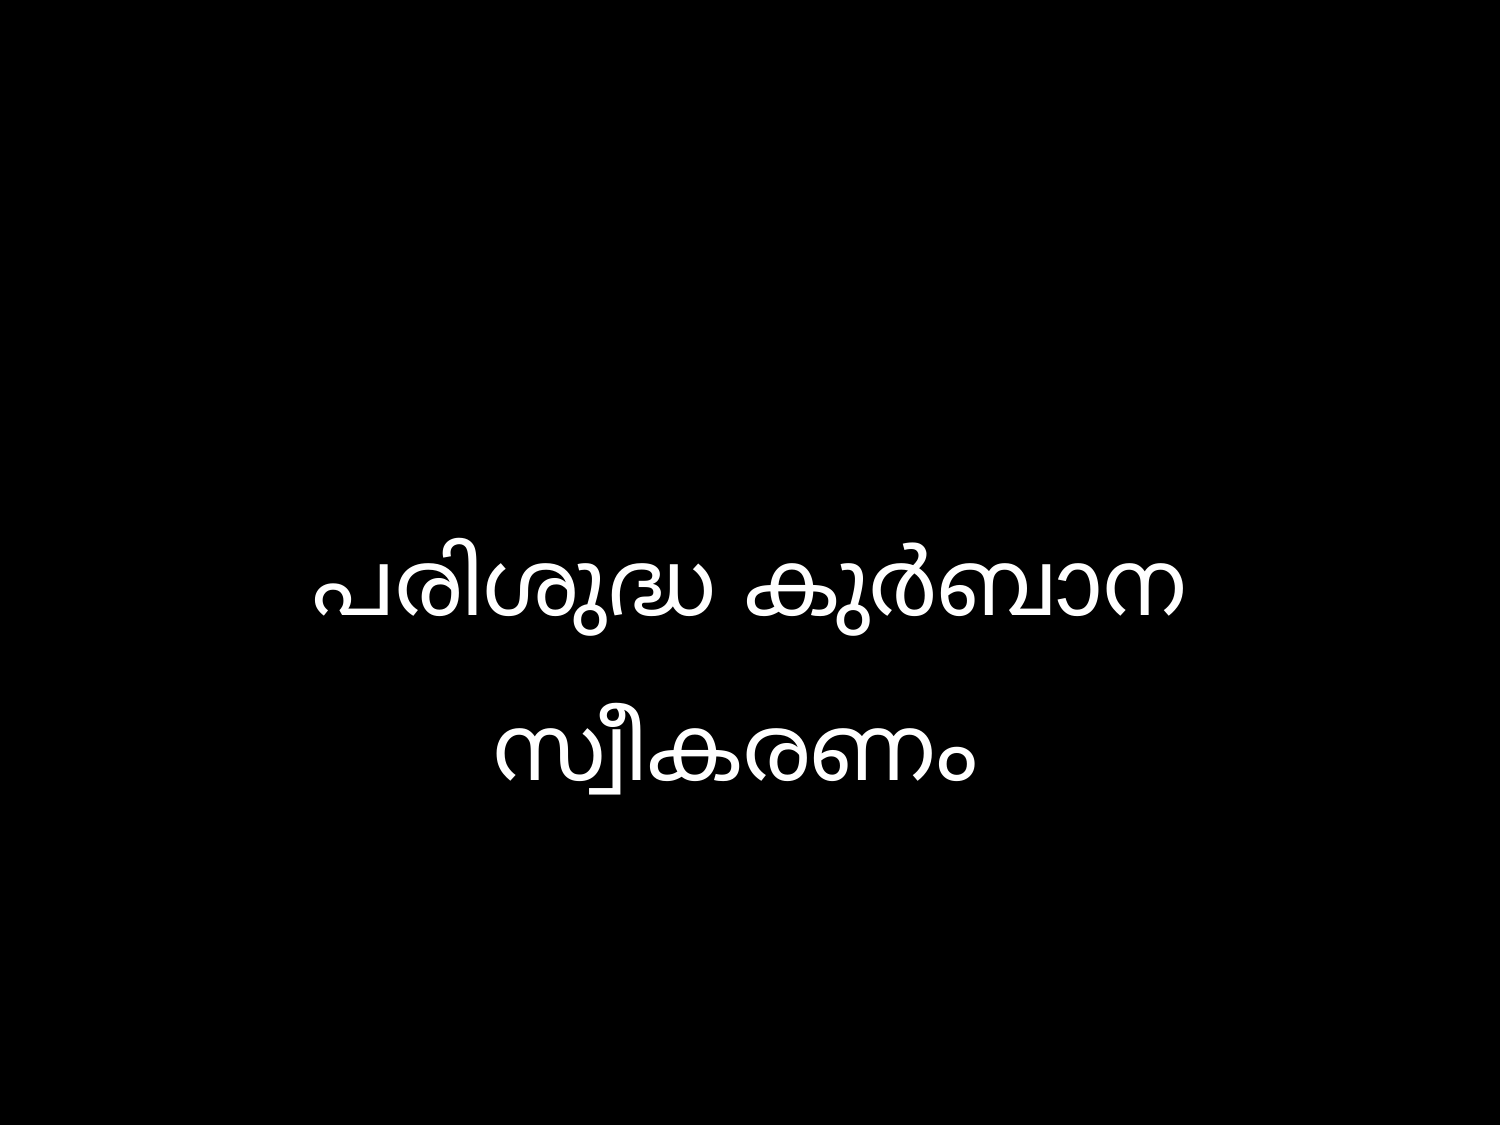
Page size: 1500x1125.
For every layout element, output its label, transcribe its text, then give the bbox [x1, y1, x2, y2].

list പരിശുദ്ധ കുര്‍ബാന സ്വീകരണം [75, 262, 1425, 1005]
